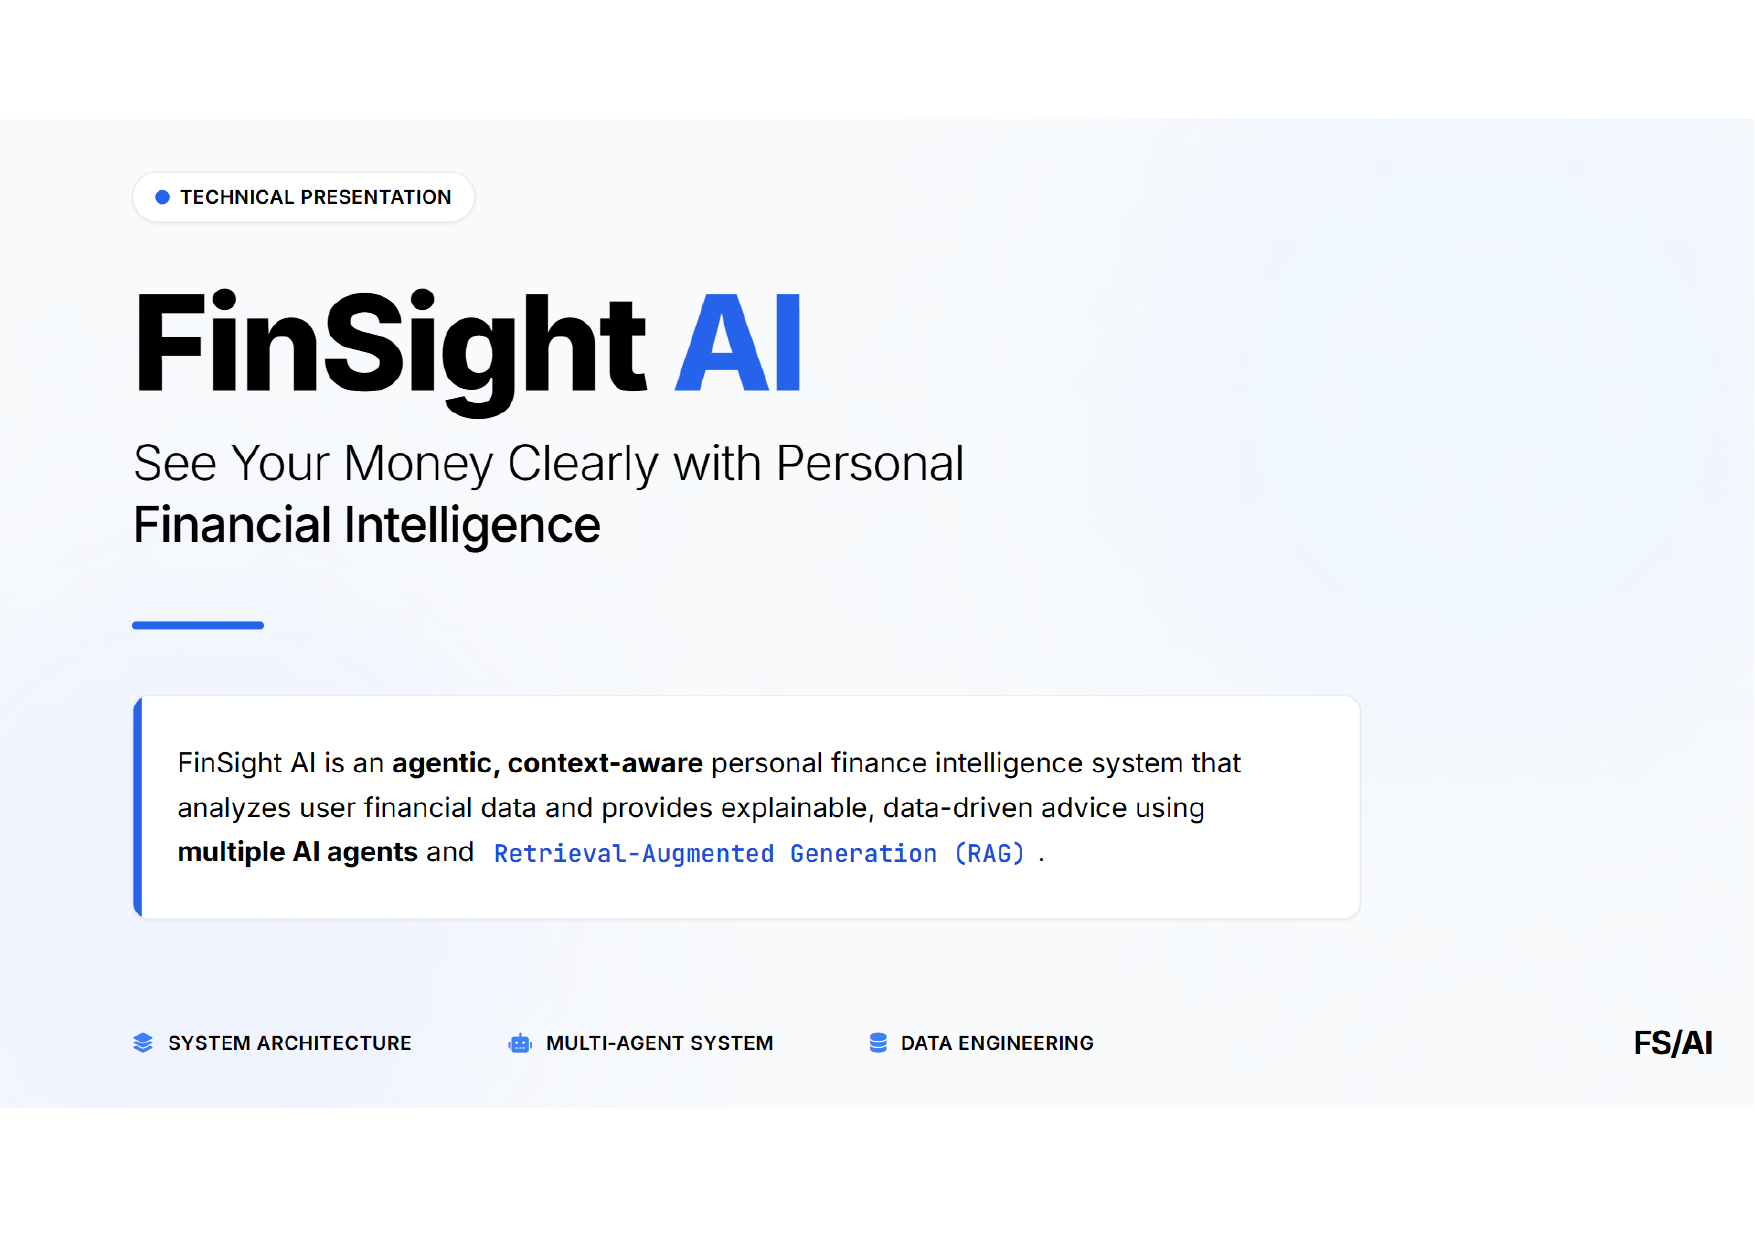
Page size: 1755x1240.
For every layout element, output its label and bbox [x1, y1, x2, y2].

picture [0, 119, 1755, 1108]
